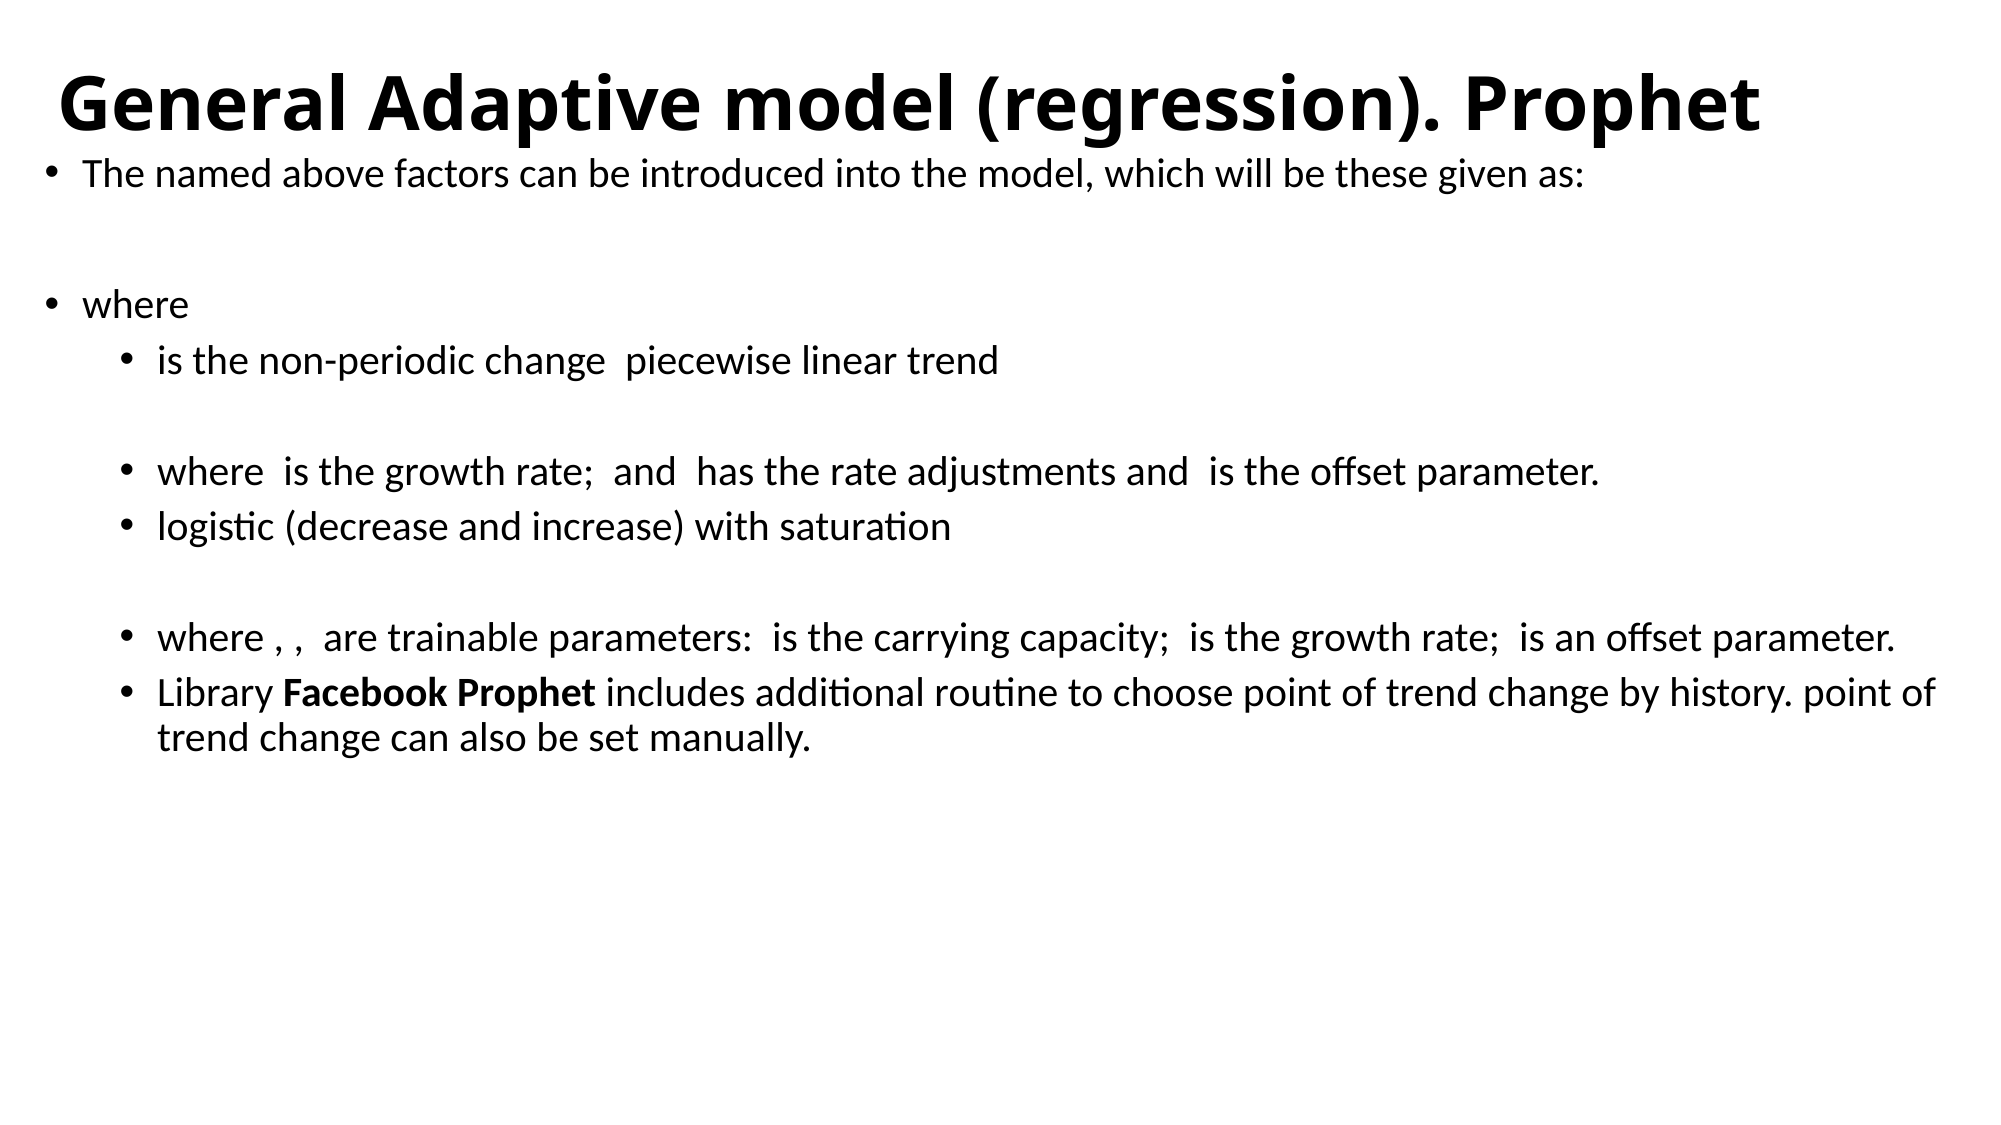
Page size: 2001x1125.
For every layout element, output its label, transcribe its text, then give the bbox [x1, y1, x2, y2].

title General Adaptive model (regression). Prophet [42, 59, 1863, 153]
